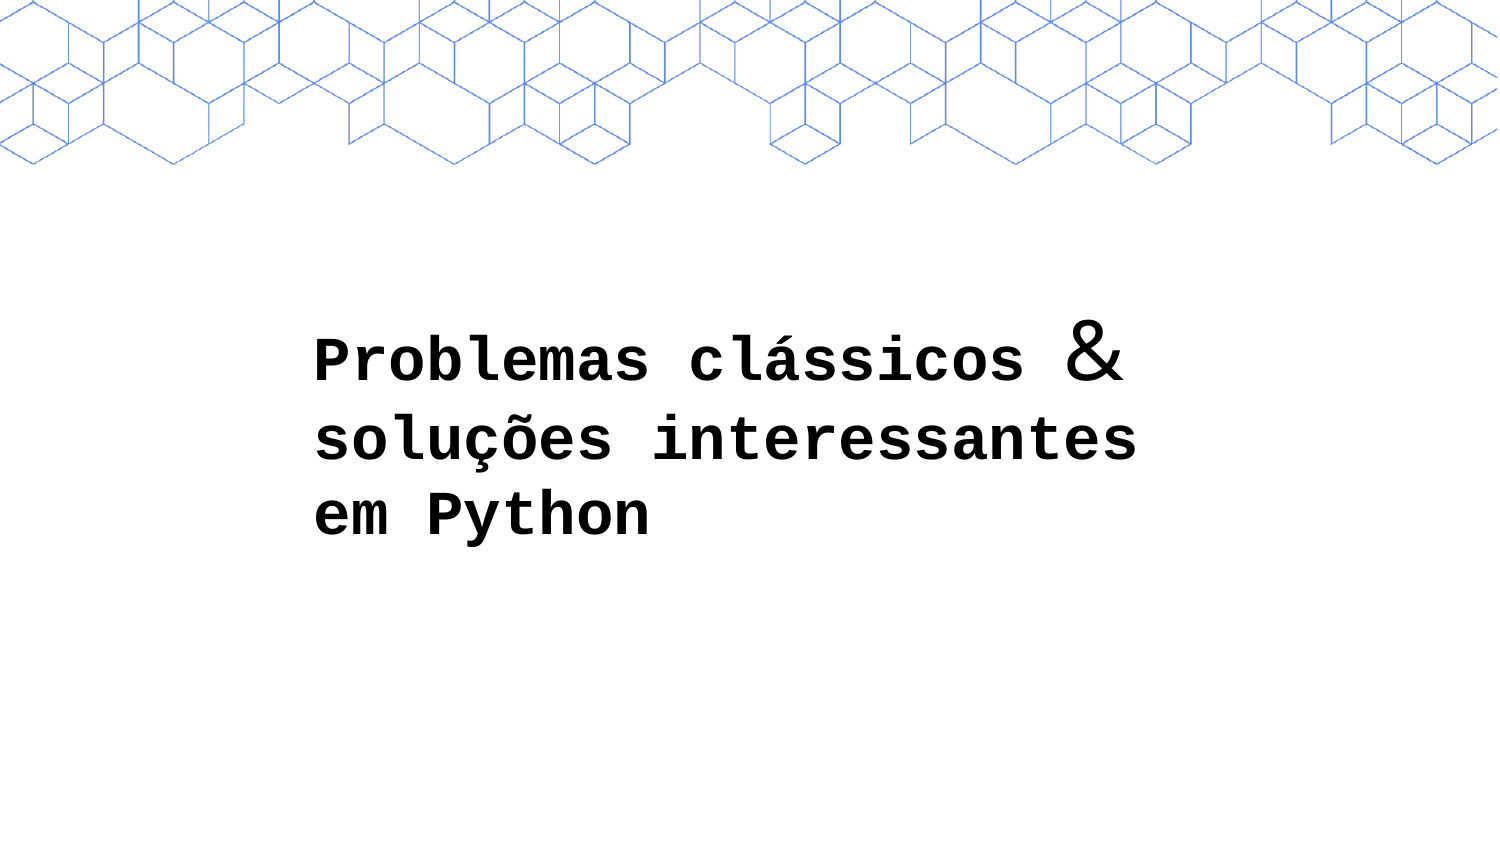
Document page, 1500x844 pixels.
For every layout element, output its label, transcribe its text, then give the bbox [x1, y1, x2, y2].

picture [0, 0, 1498, 165]
title Problemas clássicos & soluções interessantes em Python [304, 232, 1196, 612]
